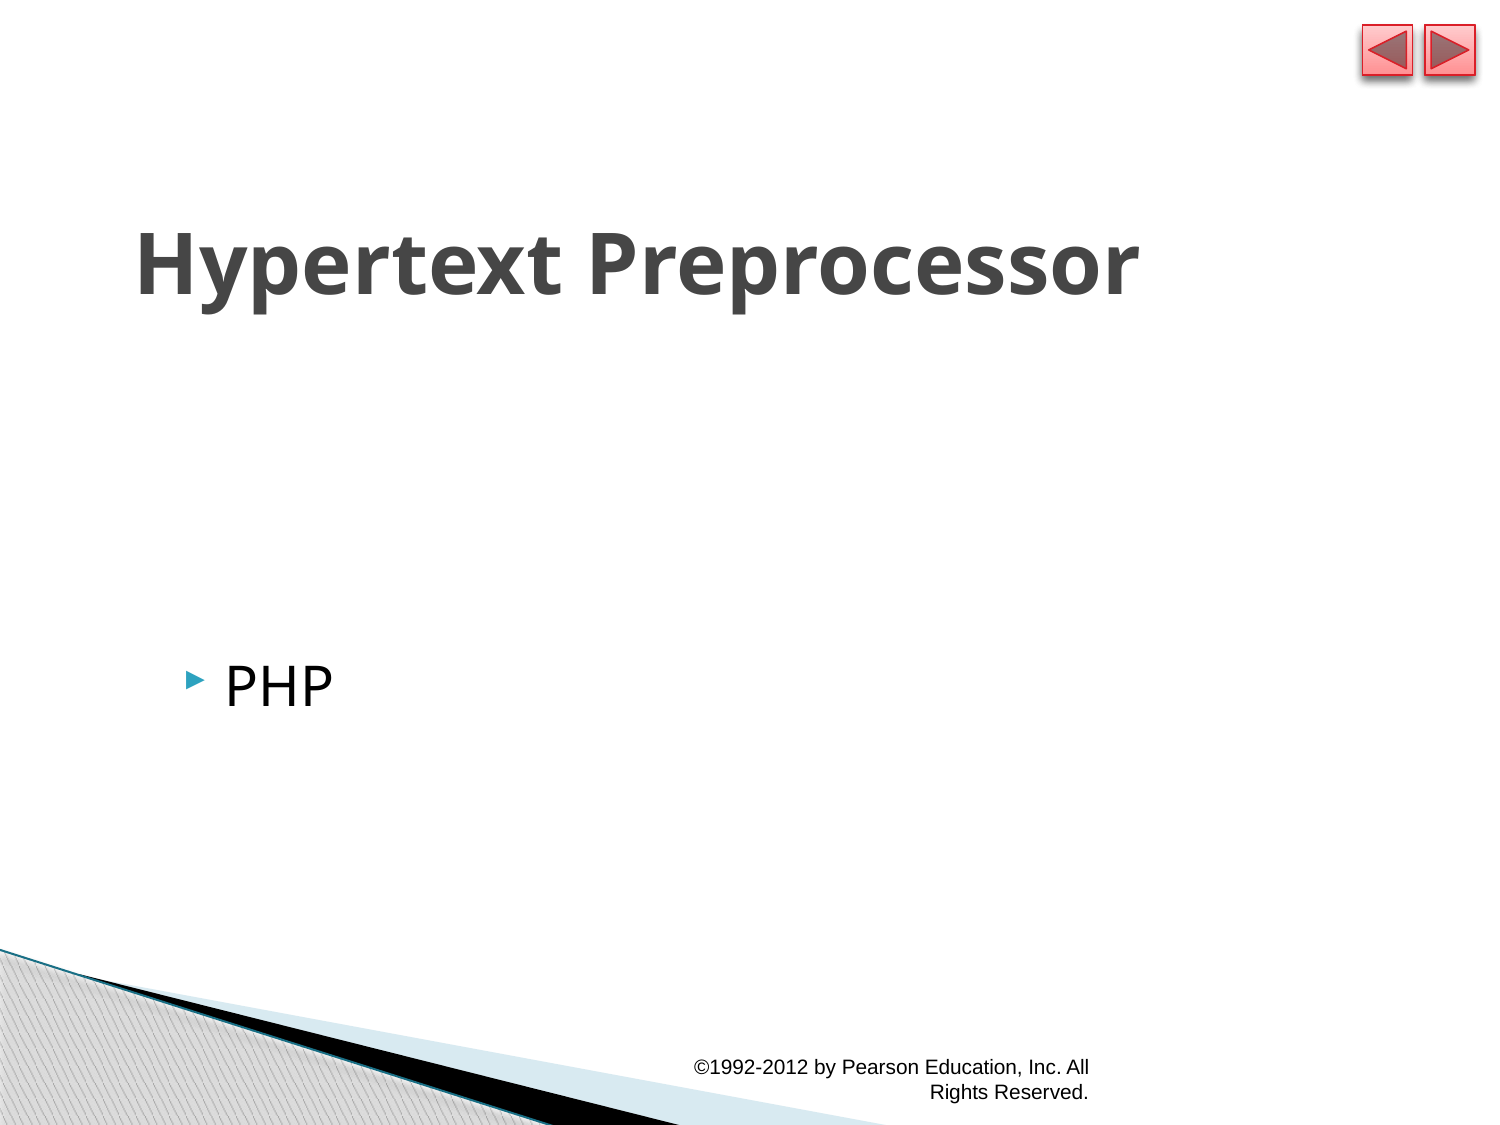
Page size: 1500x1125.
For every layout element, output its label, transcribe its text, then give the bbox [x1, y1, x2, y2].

list PHP [150, 642, 1350, 801]
title Hypertext Preprocessor [119, 145, 1188, 374]
footer ©1992-2012 by Pearson Education, Inc. All Rights Reserved. [675, 1051, 1105, 1112]
